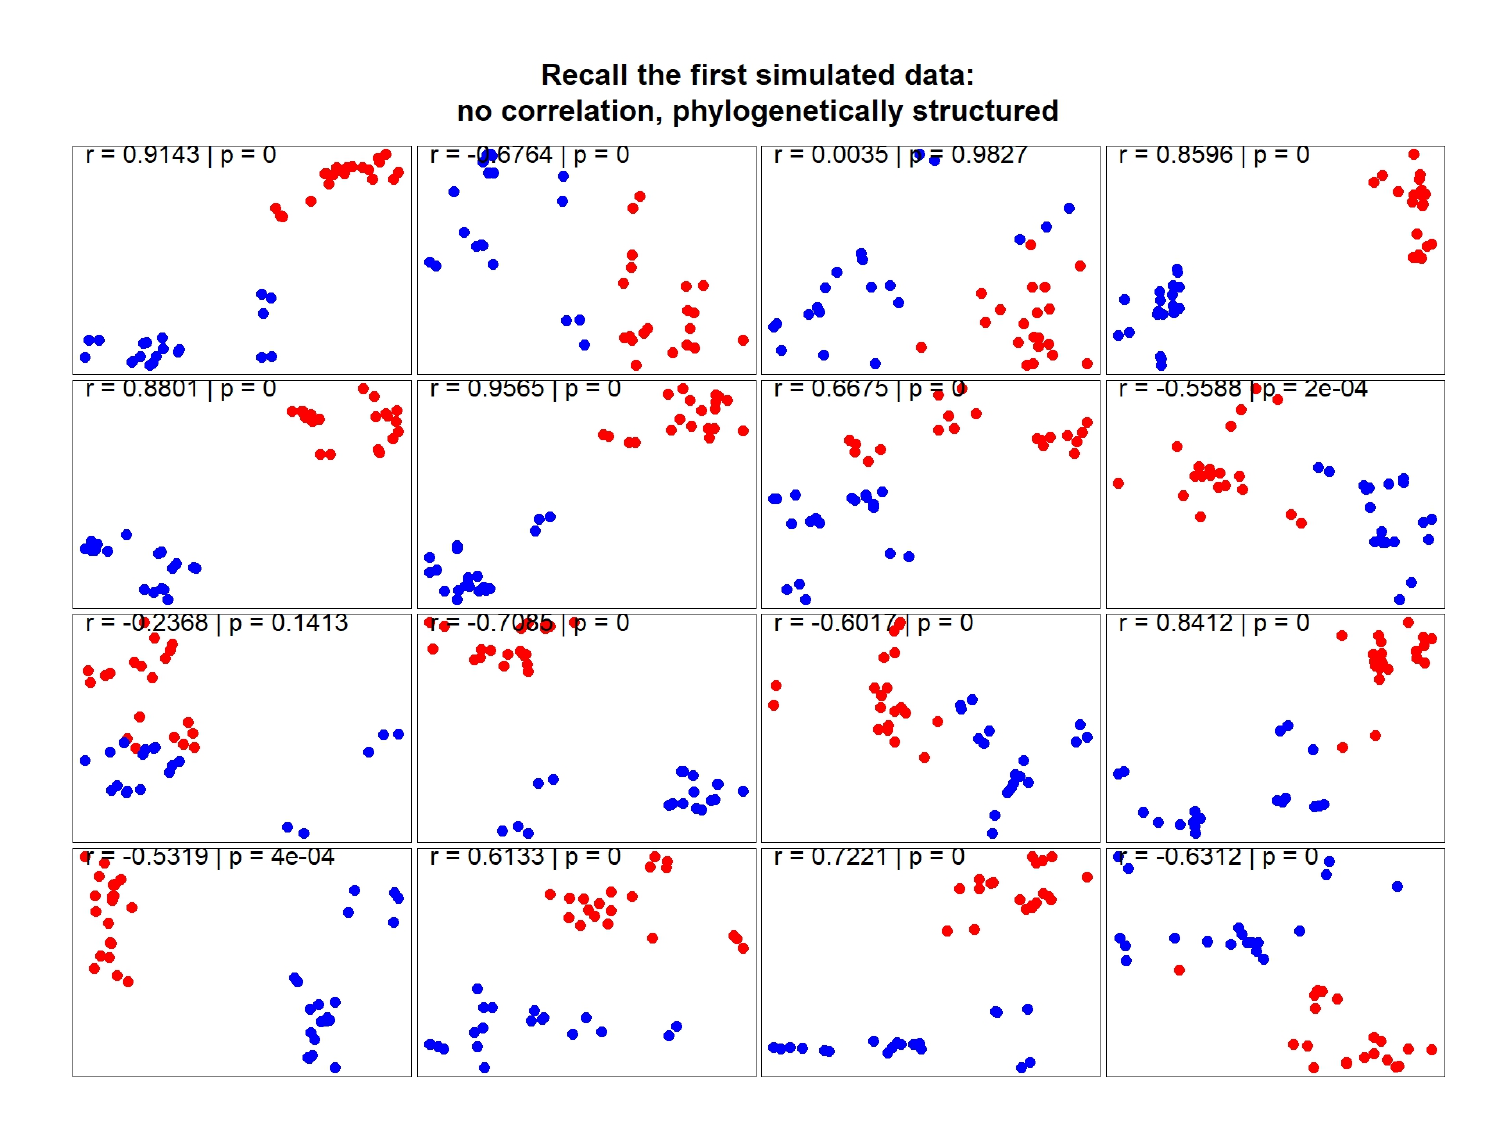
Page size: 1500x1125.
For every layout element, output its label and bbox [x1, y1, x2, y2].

picture [54, 39, 1462, 1095]
